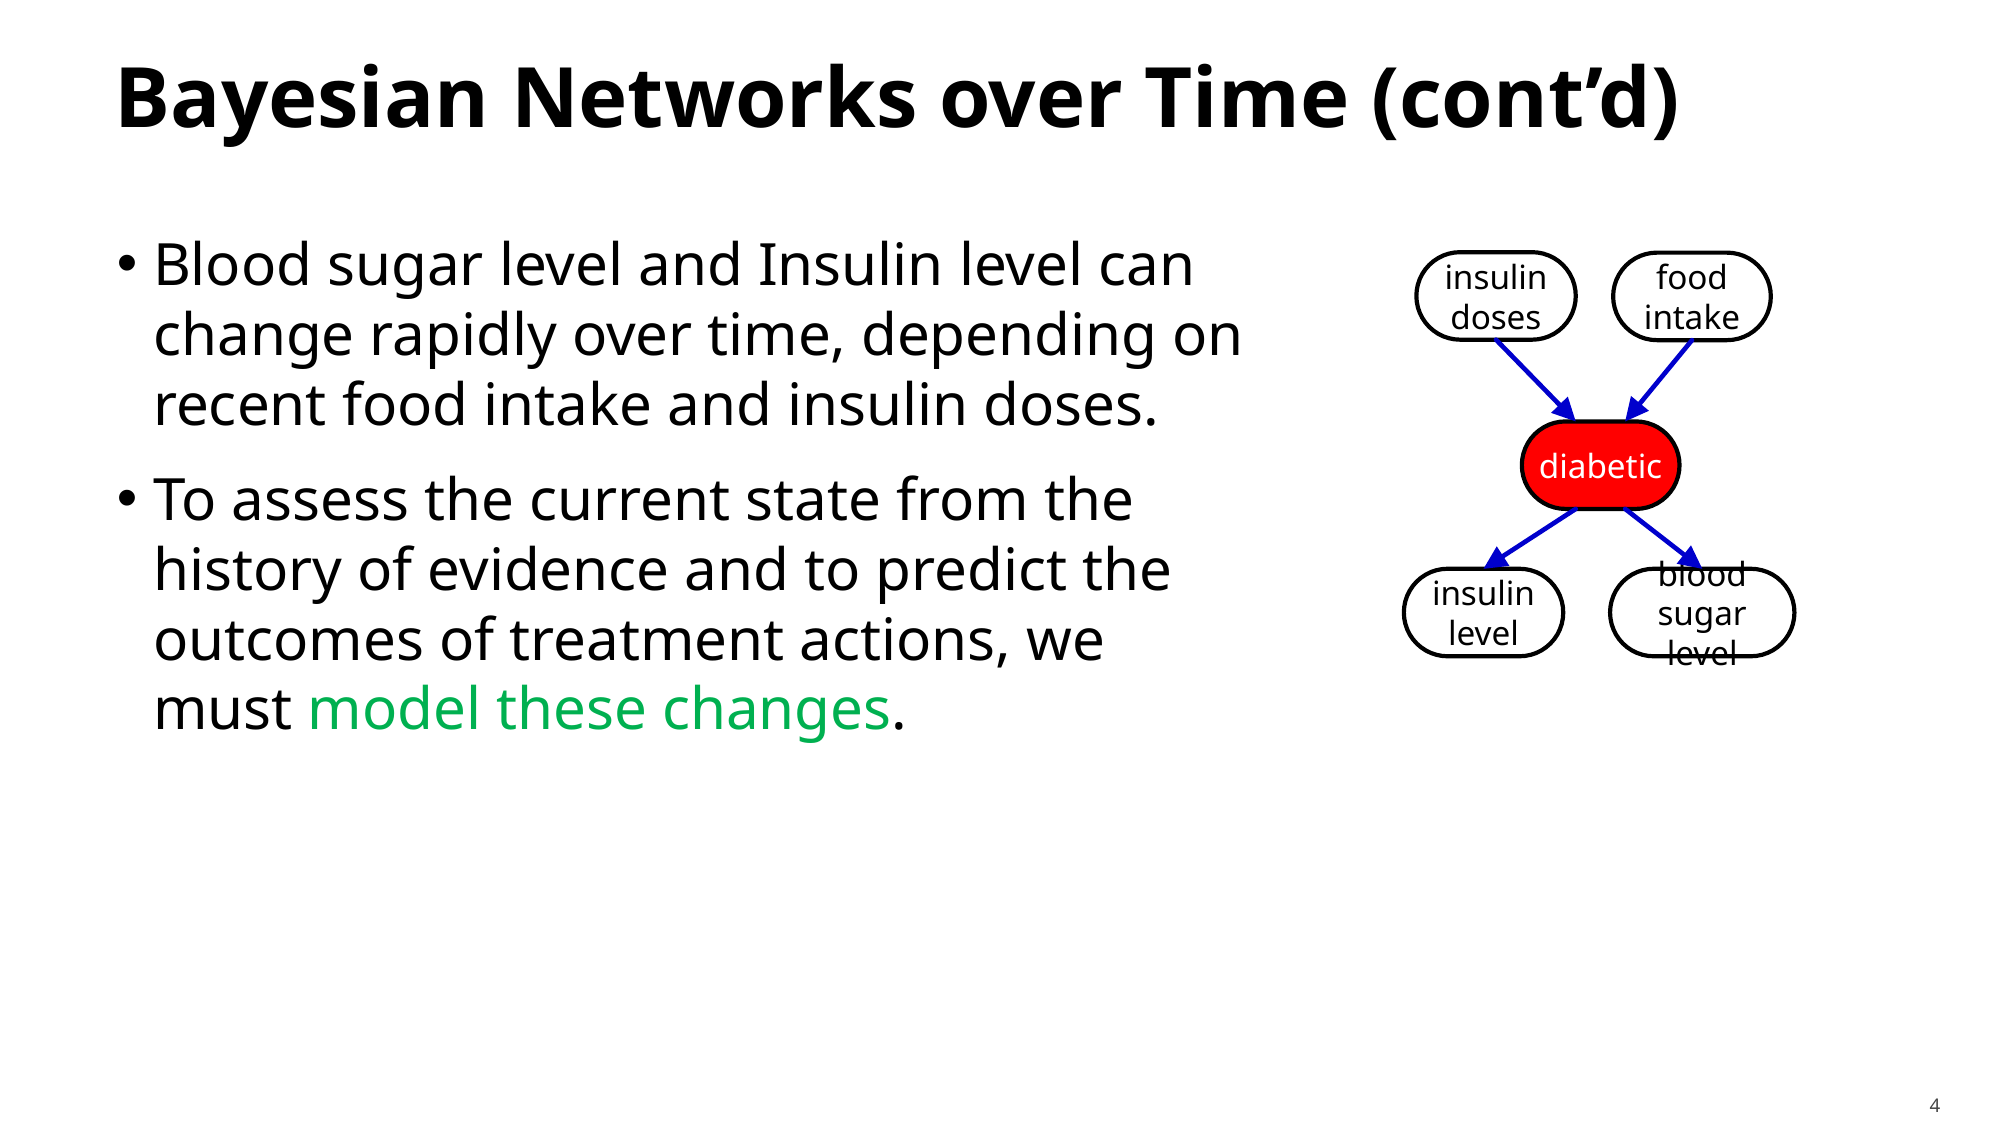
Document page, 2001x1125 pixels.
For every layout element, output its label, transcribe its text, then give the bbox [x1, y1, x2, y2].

text_box insulin level [1403, 568, 1564, 657]
list Blood sugar level and Insulin level can change rapidly over time, depending on recent food intake and insulin doses. To assess the current state from the history of evidence and to predict the outcomes of treatment actions, we must model these changes. [99, 212, 1259, 1116]
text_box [1625, 508, 1703, 569]
text_box blood sugar level [1609, 568, 1795, 657]
text_box insulin doses [1415, 251, 1577, 341]
title Bayesian Networks over Time (cont’d) [99, 24, 1900, 163]
text_box food intake [1612, 252, 1772, 341]
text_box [1496, 339, 1576, 422]
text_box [1483, 508, 1576, 569]
text_box diabetic [1521, 420, 1681, 510]
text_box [1625, 340, 1693, 422]
slide_number 4 [1794, 1080, 1955, 1125]
